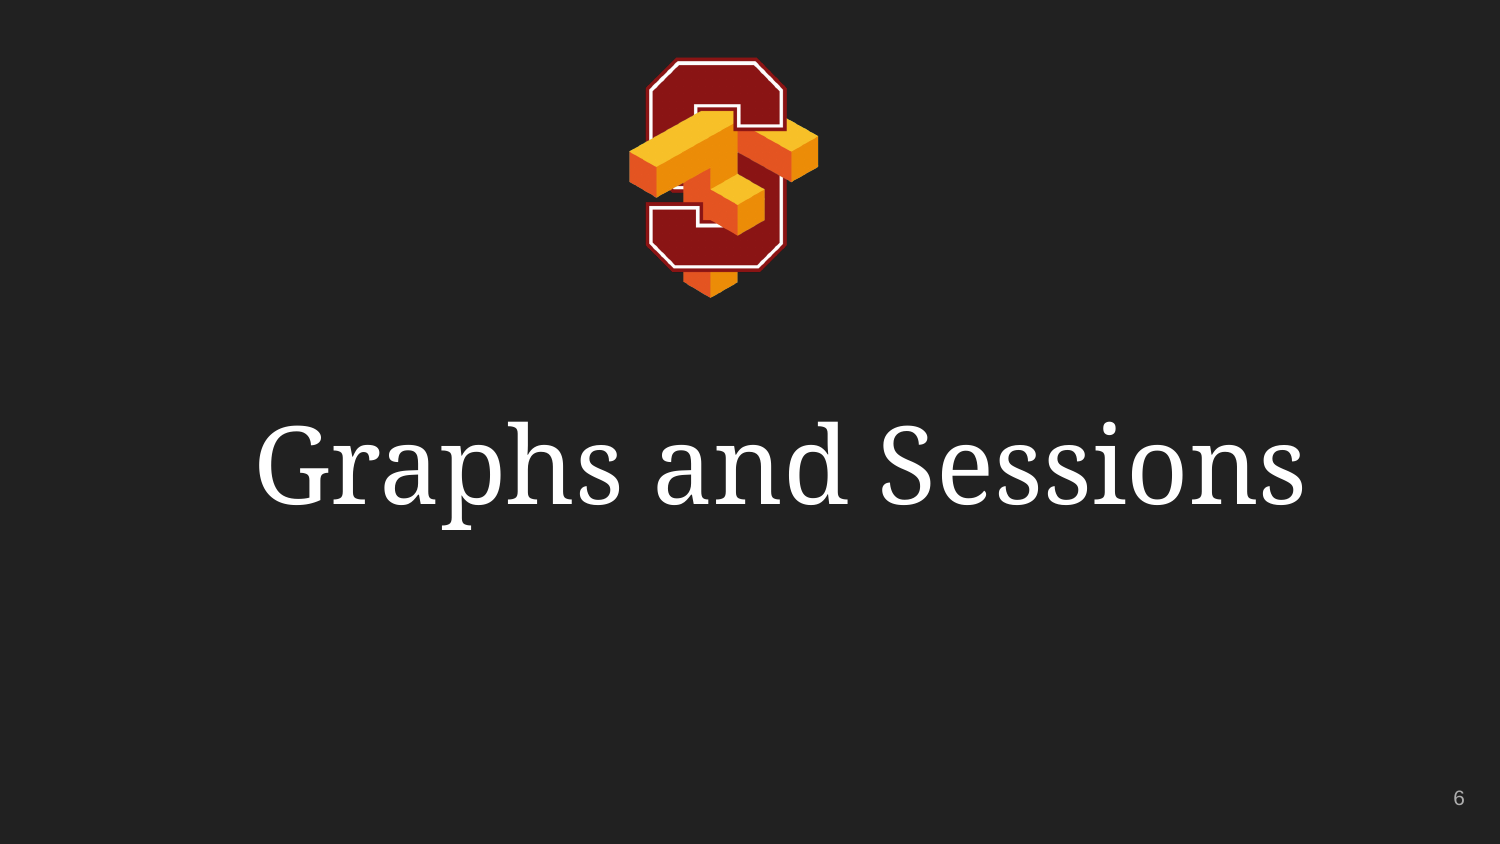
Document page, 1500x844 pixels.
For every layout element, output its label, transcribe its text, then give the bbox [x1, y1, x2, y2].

title Graphs and Sessions [112, 337, 1449, 542]
picture [627, 57, 819, 299]
slide_number 6 [1389, 764, 1480, 830]
